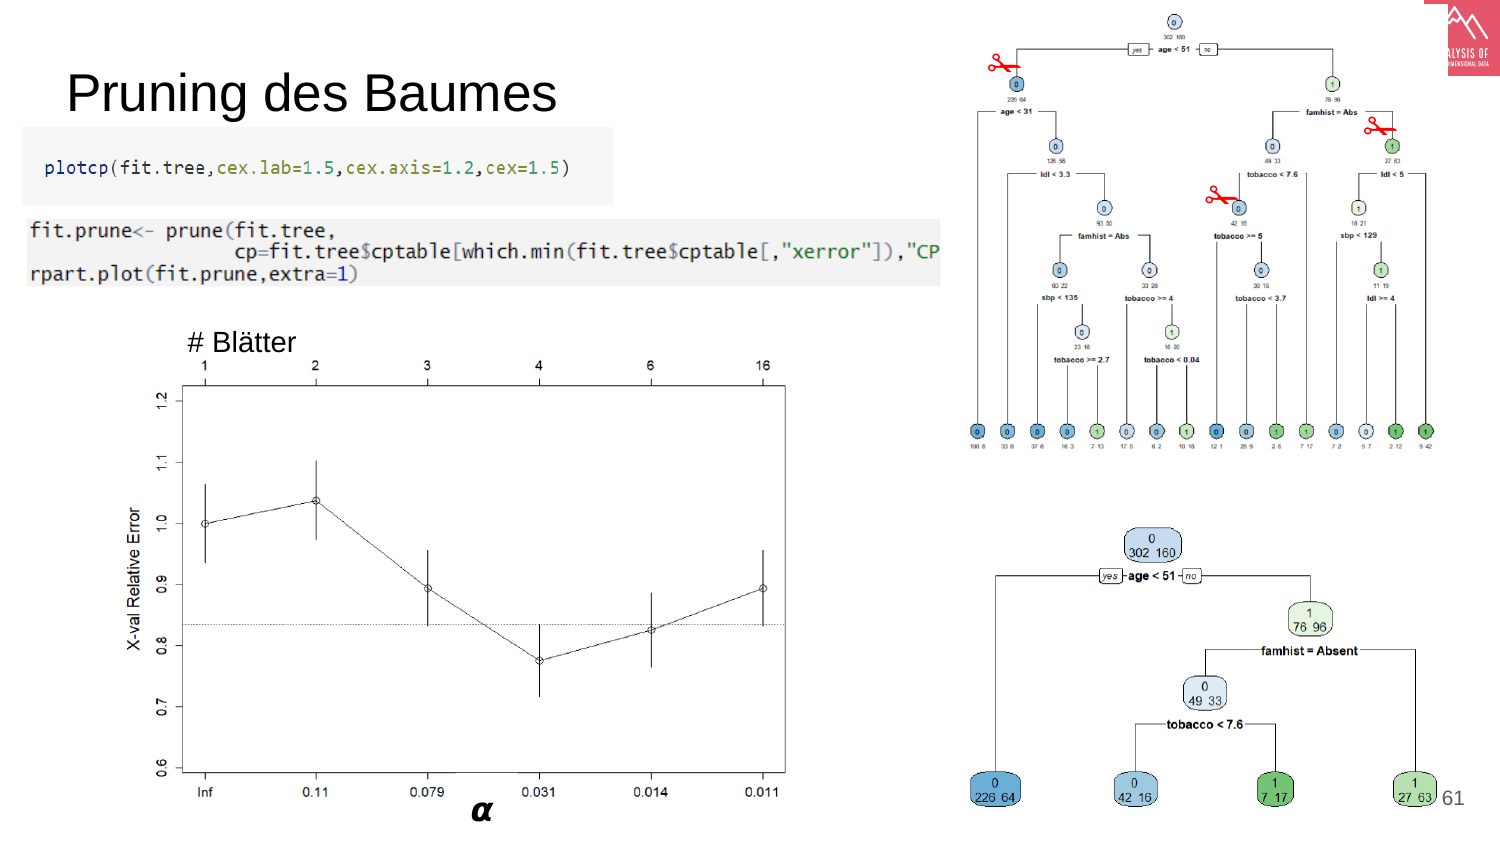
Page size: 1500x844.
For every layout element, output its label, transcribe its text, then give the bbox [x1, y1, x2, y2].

title Pruning des Baumes [51, 43, 935, 125]
picture [1424, 0, 1500, 76]
slide_number ‹#› [1452, 764, 1480, 830]
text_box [940, 4, 1448, 831]
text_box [18, 126, 935, 286]
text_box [121, 307, 799, 844]
